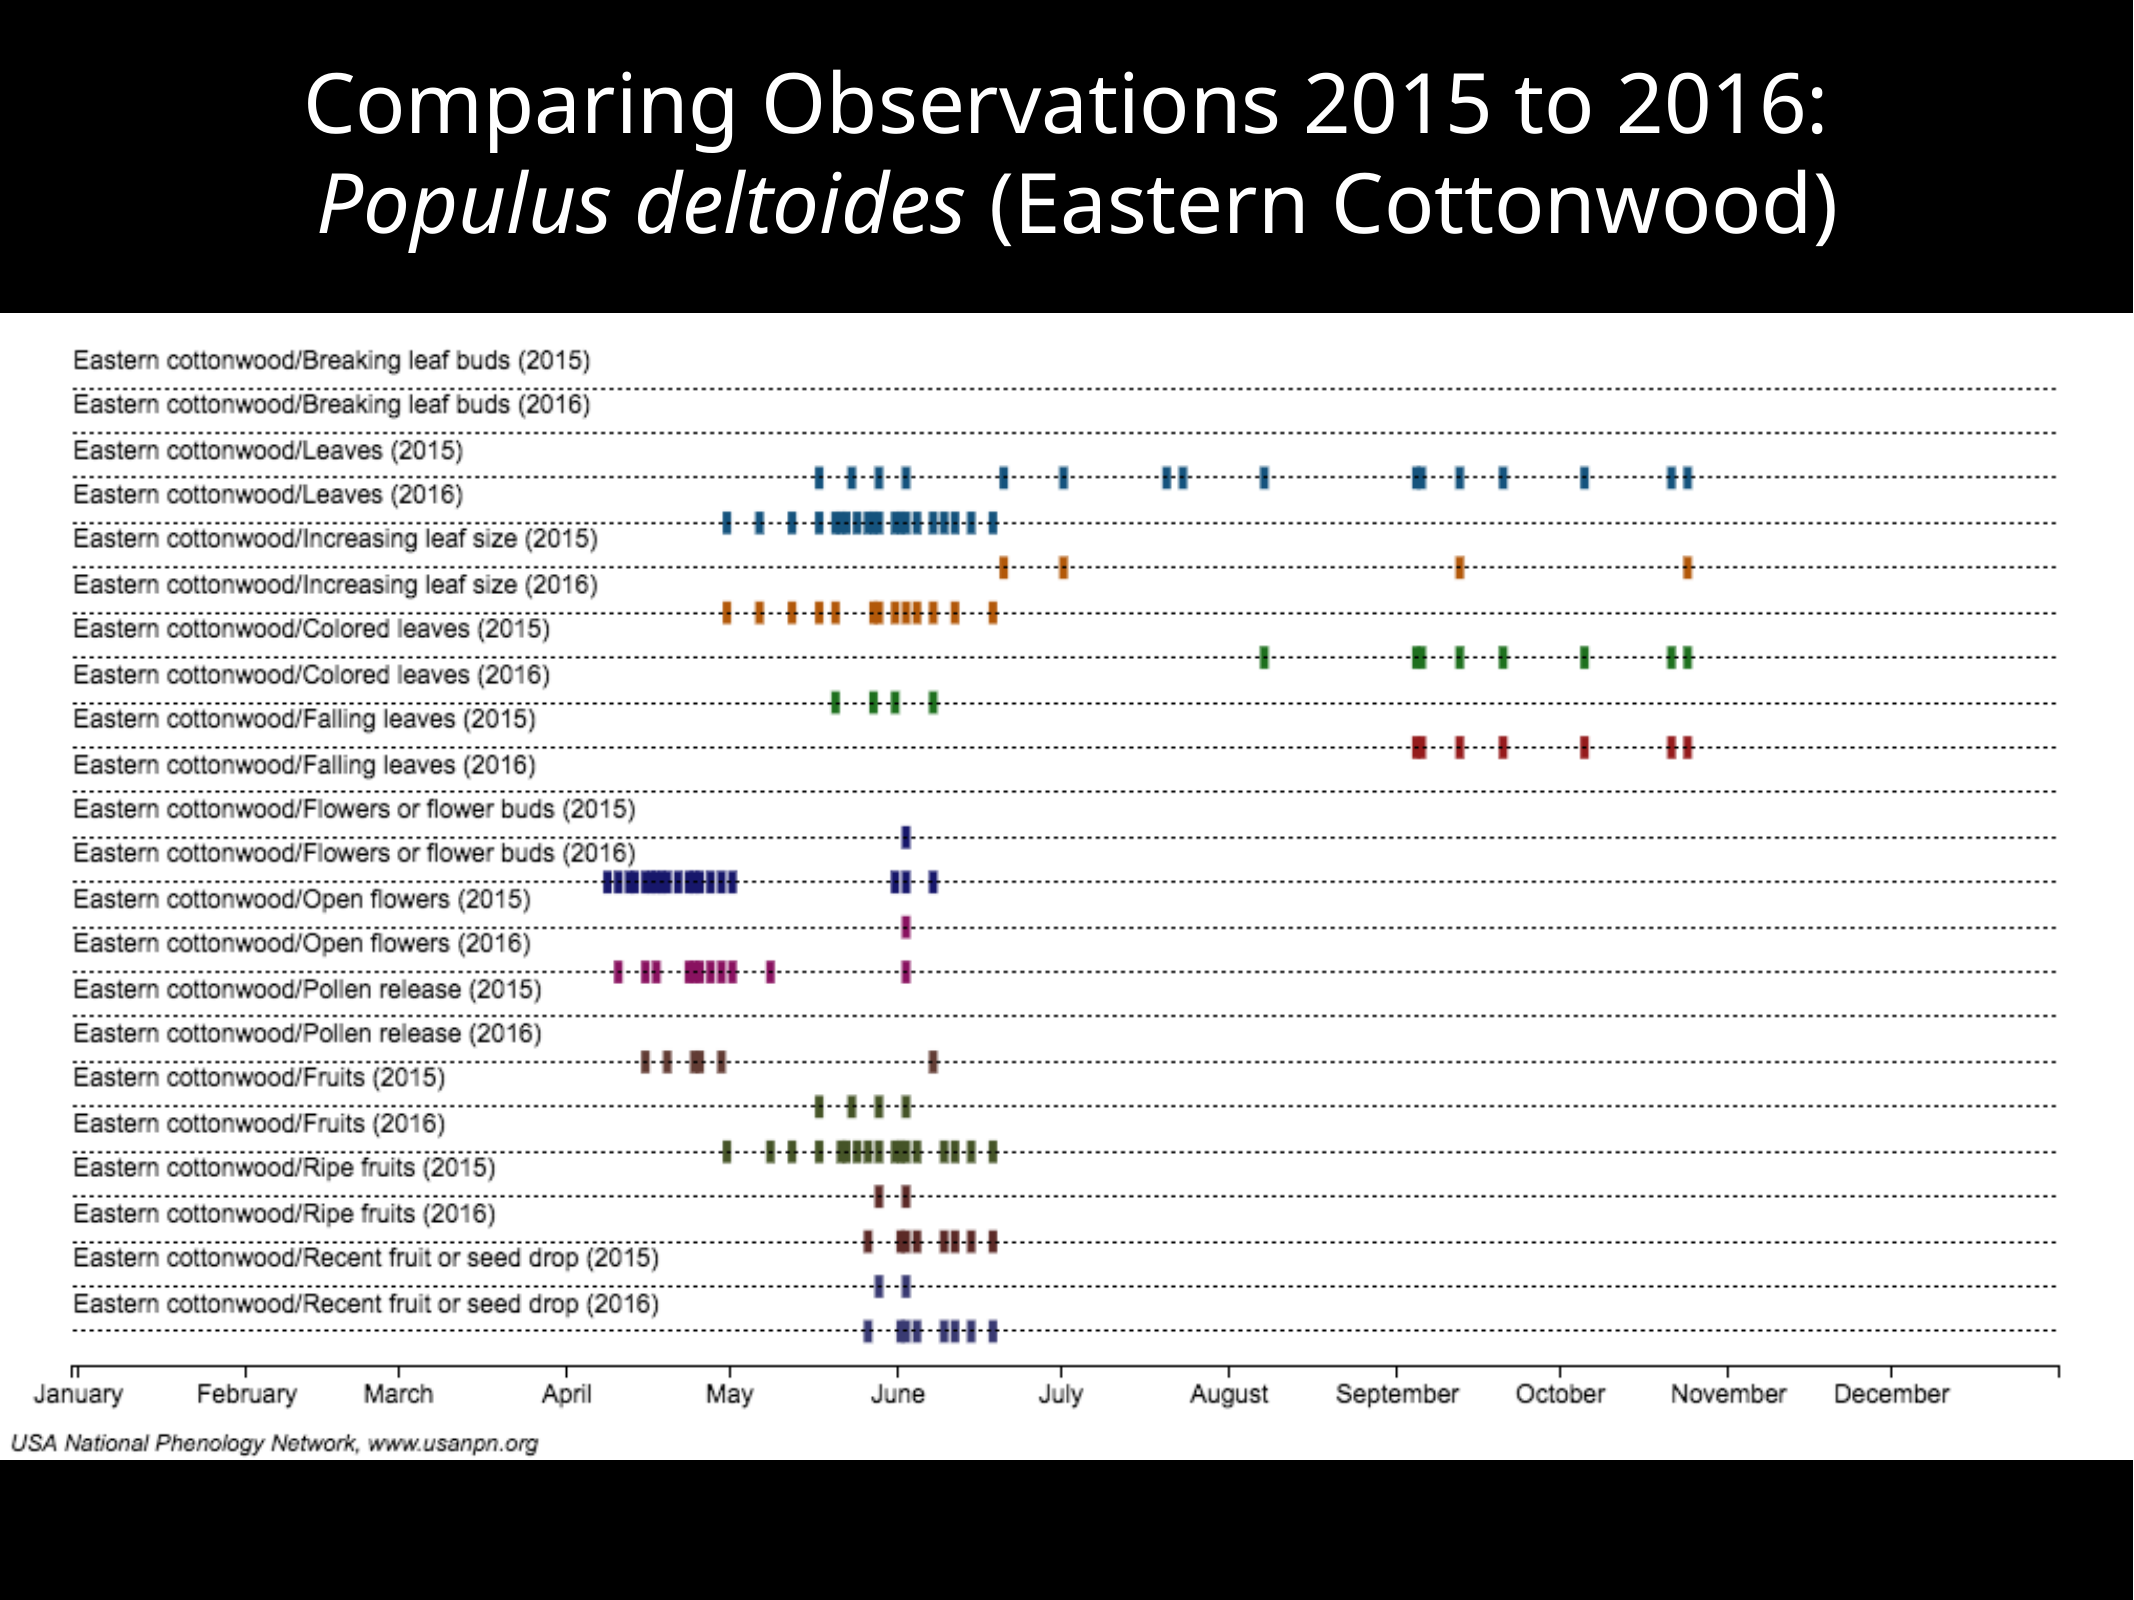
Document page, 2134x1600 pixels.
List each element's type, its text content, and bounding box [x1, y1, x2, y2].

picture [0, 313, 2134, 1461]
text_box Comparing Observations 2015 to 2016: Populus deltoides (Eastern Cottonwood) [286, 41, 1847, 258]
